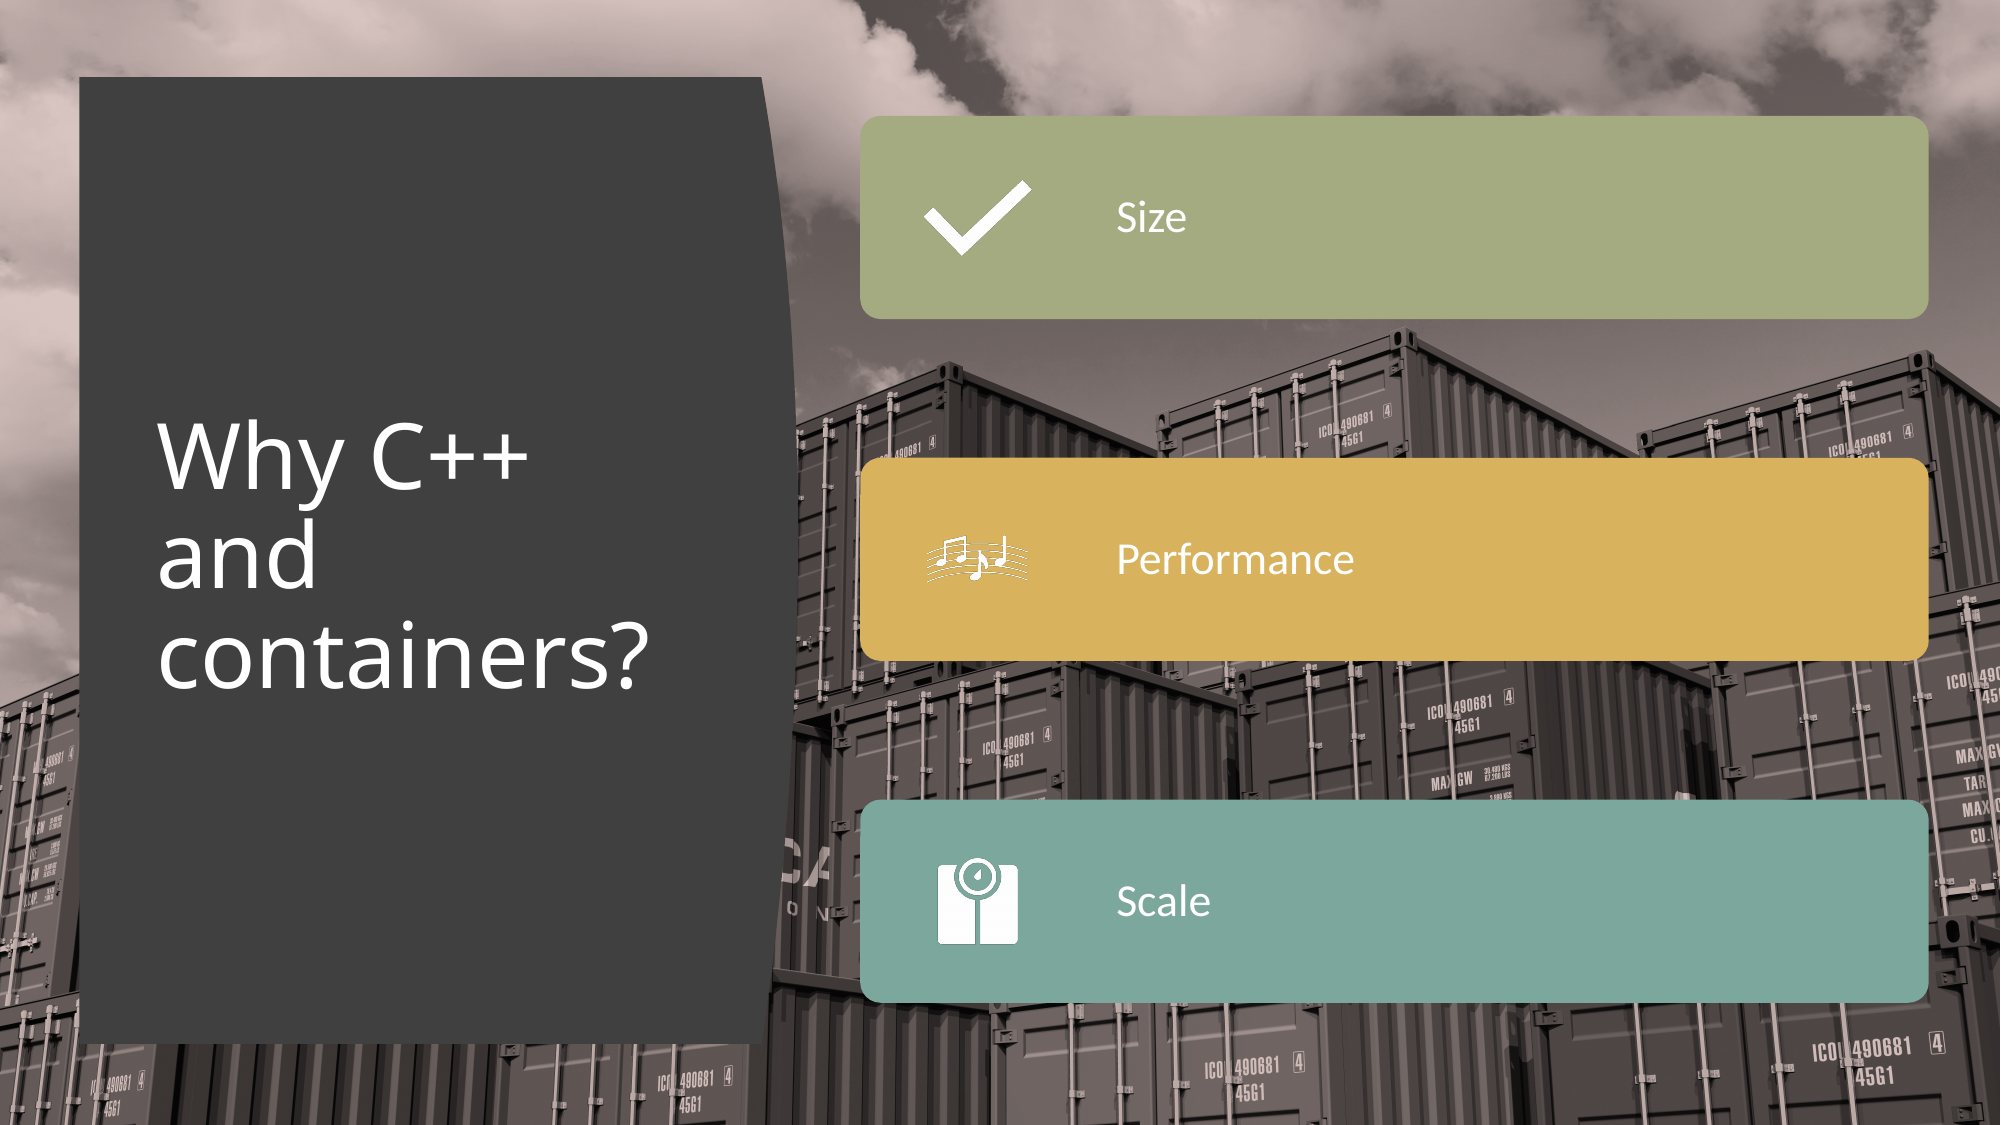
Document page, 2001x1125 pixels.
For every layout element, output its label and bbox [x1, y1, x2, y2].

picture [0, 0, 2000, 1125]
text_box [860, 115, 1929, 319]
text_box [860, 799, 1929, 1003]
text_box [860, 457, 1929, 661]
